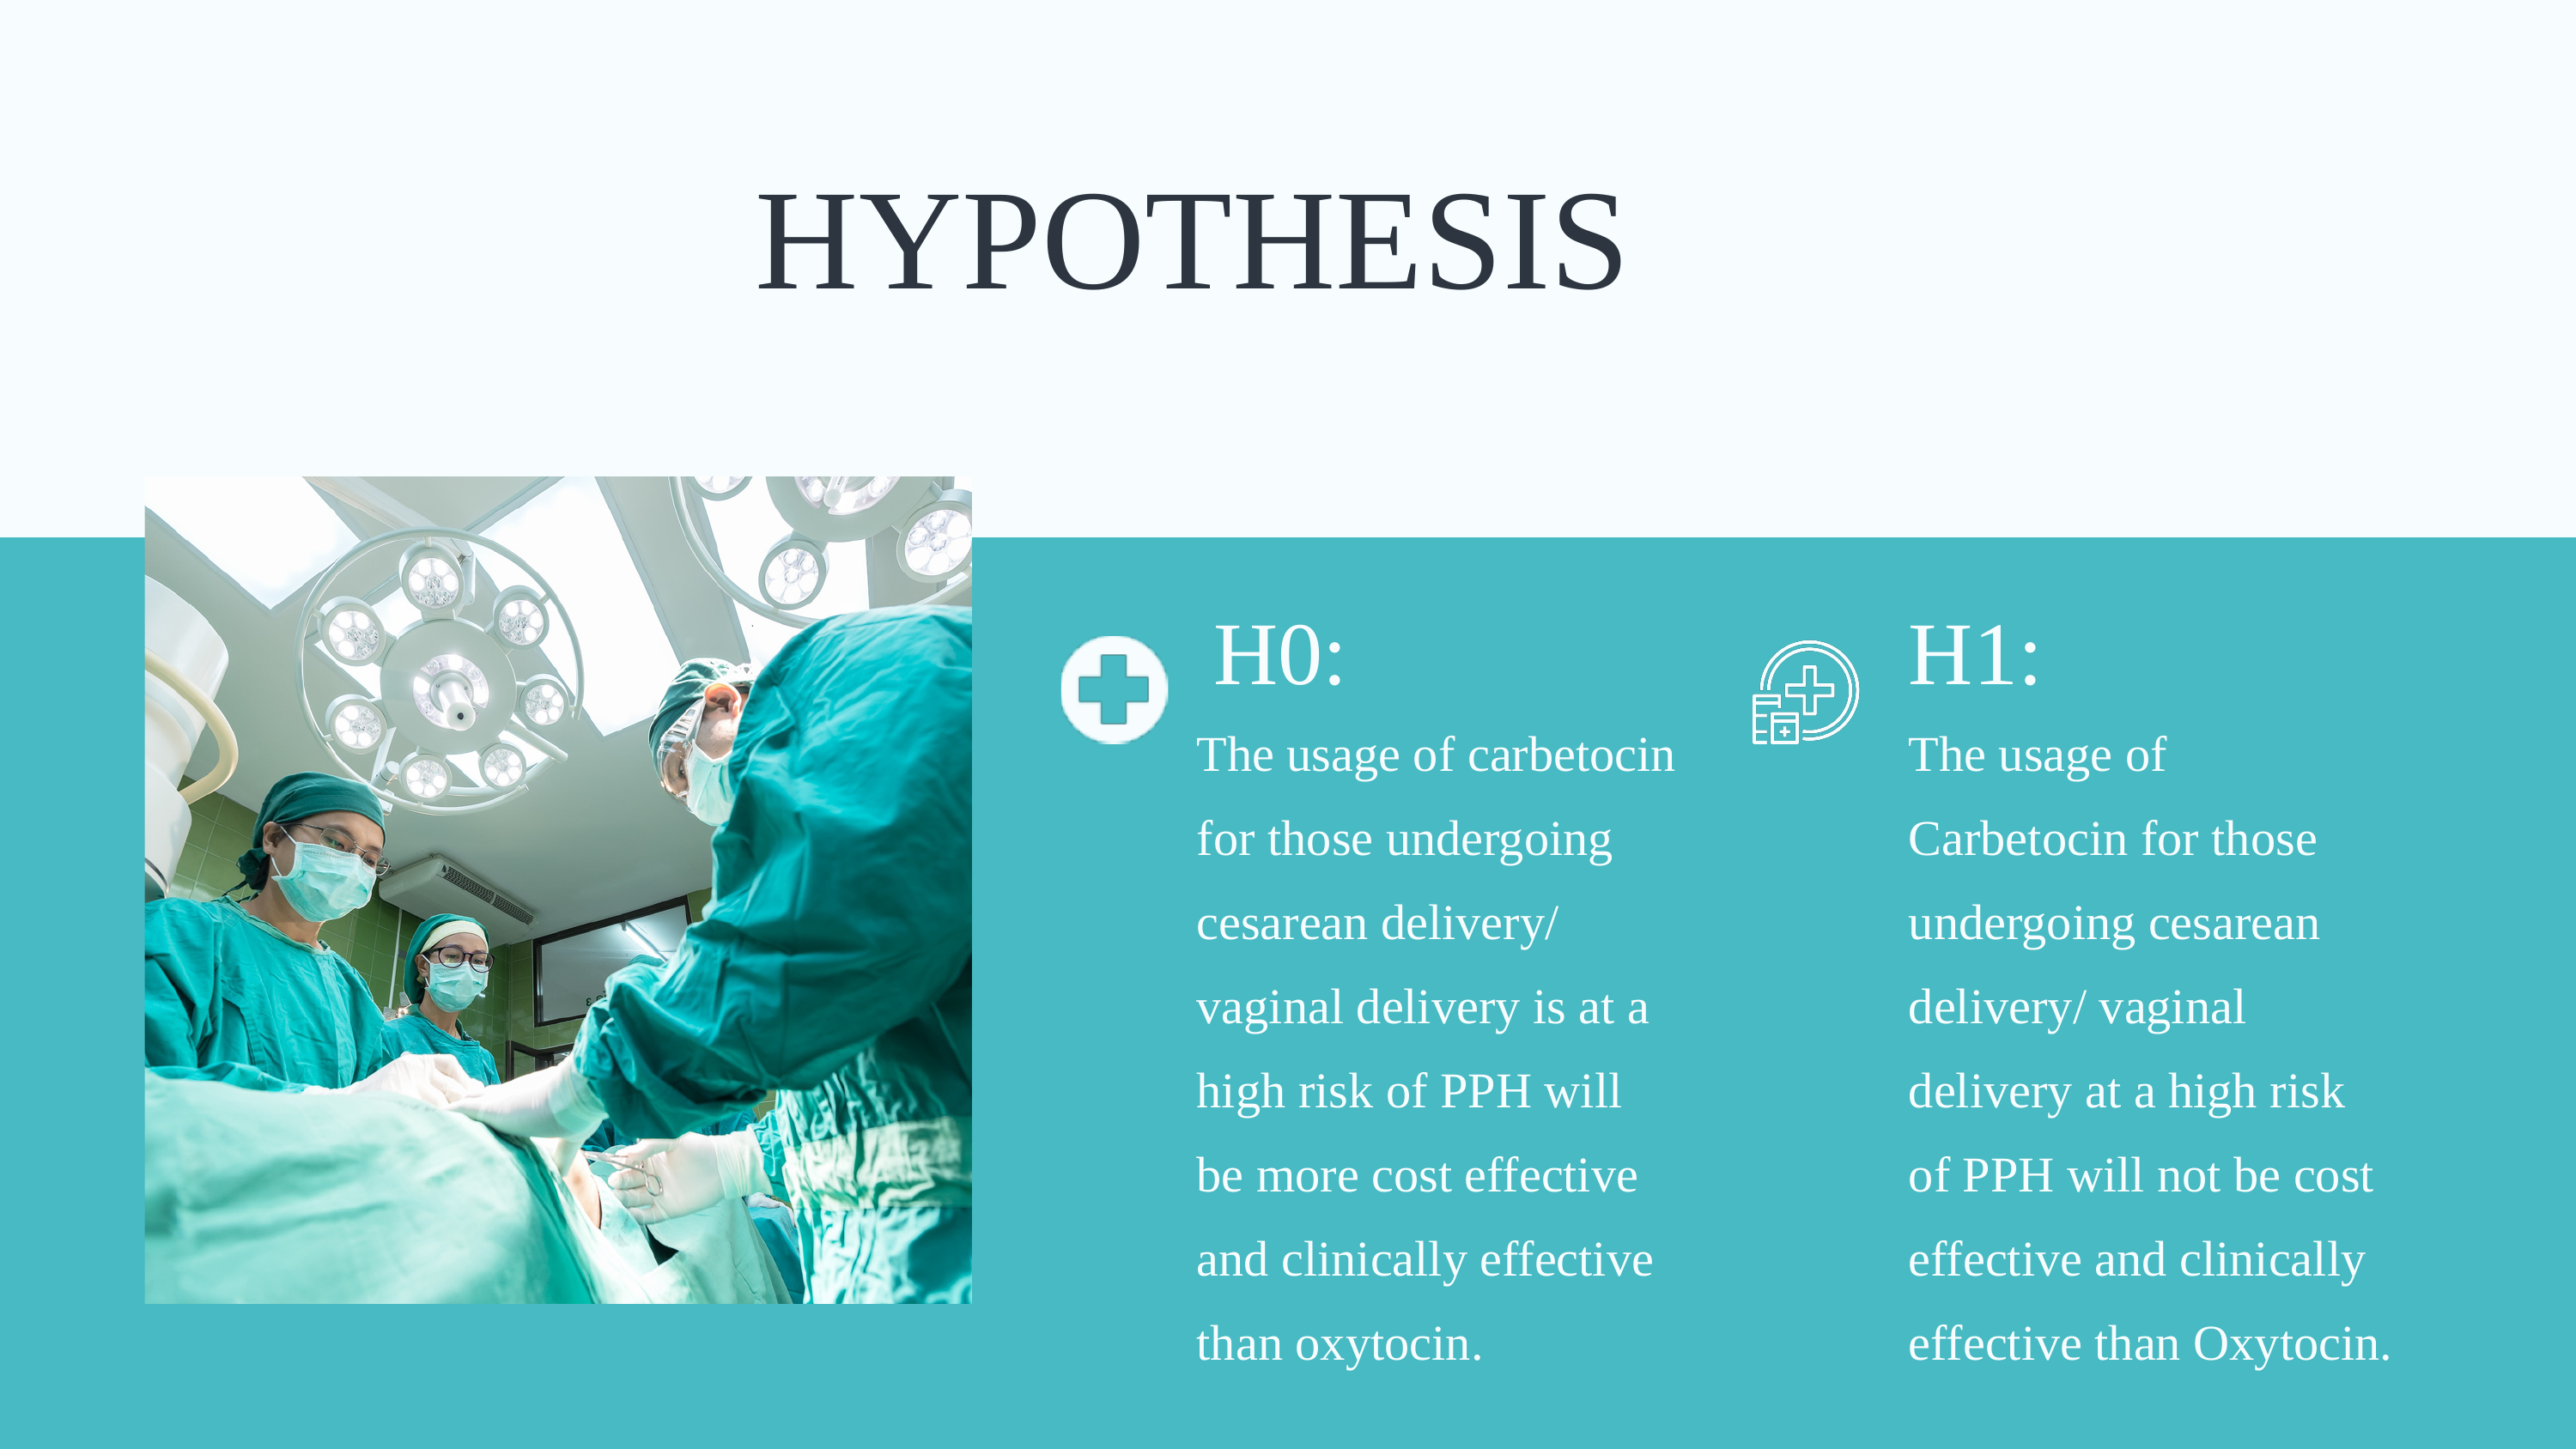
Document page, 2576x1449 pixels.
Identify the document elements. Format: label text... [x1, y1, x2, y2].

text_box HYPOTHESIS [755, 198, 1753, 318]
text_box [0, 537, 2576, 1449]
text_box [144, 476, 973, 1304]
